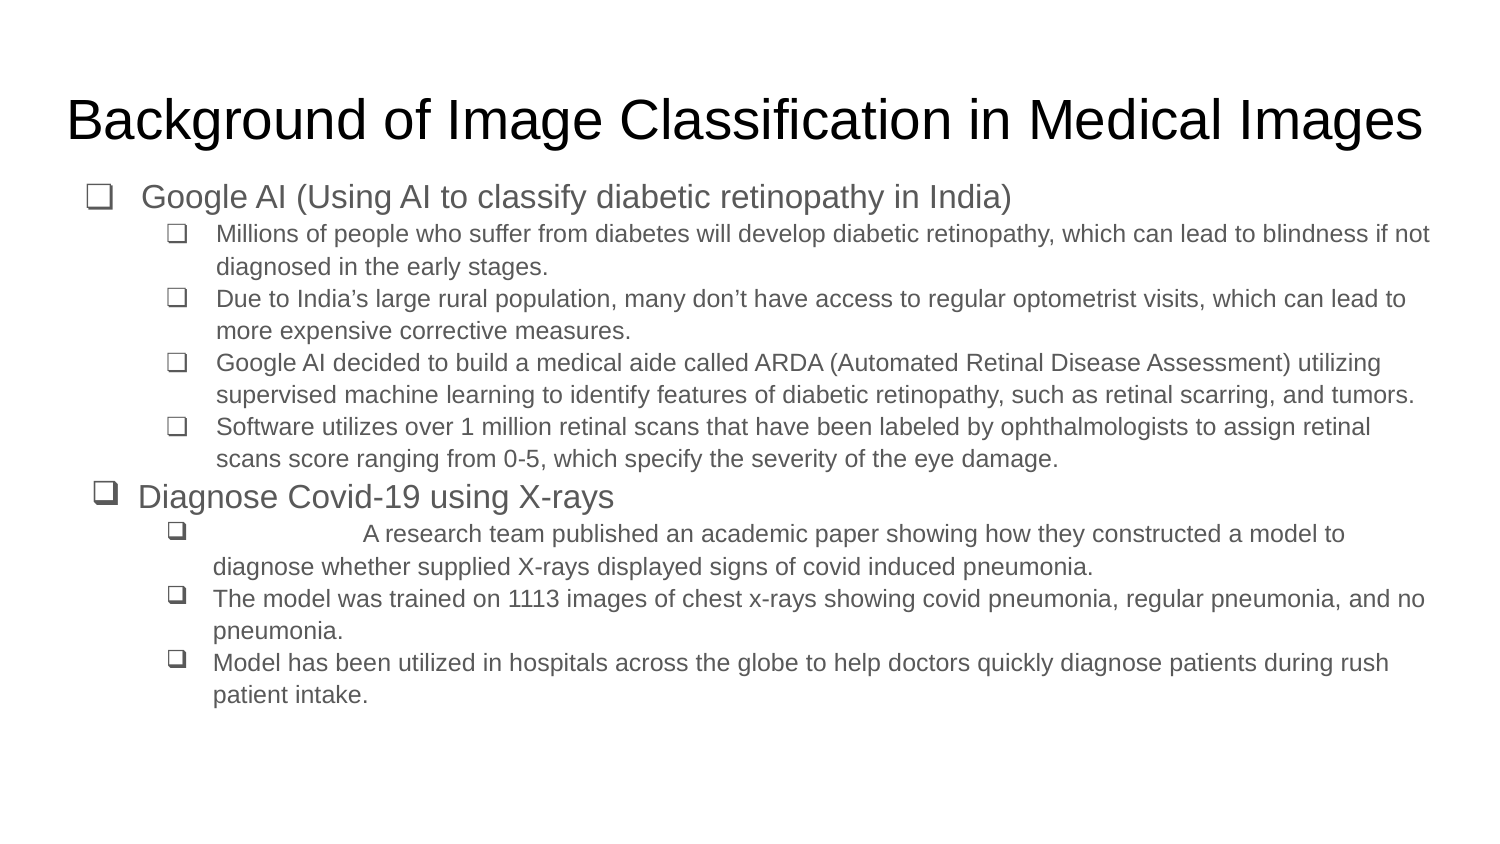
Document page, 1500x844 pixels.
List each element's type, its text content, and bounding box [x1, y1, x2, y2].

list Google AI (Using AI to classify diabetic retinopathy in India) Millions of people who suffer from diabetes will develop diabetic retinopathy, which can lead to blindness if not diagnosed in the early stages. Due to India’s large rural population, many don’t have access to regular optometrist visits, which can lead to more expensive corrective measures. Google AI decided to build a medical aide called ARDA (Automated Retinal Disease Assessment) utilizing supervised machine learning to identify features of diabetic retinopathy, such as retinal scarring, and tumors. Software utilizes over 1 million retinal scans that have been labeled by ophthalmologists to assign retinal scans score ranging from 0-5, which specify the severity of the eye damage. Diagnose Covid-19 using X-rays A research team published an academic paper showing how they constructed a model to diagnose whether supplied X-rays displayed signs of covid induced pneumonia. The model was trained on 1113 images of chest x-rays showing covid pneumonia, regular pneumonia, and no pneumonia. Model has been utilized in hospitals across the globe to help doctors quickly diagnose patients during rush patient intake. [51, 158, 1449, 778]
title Background of Image Classification in Medical Images [51, 72, 1449, 158]
